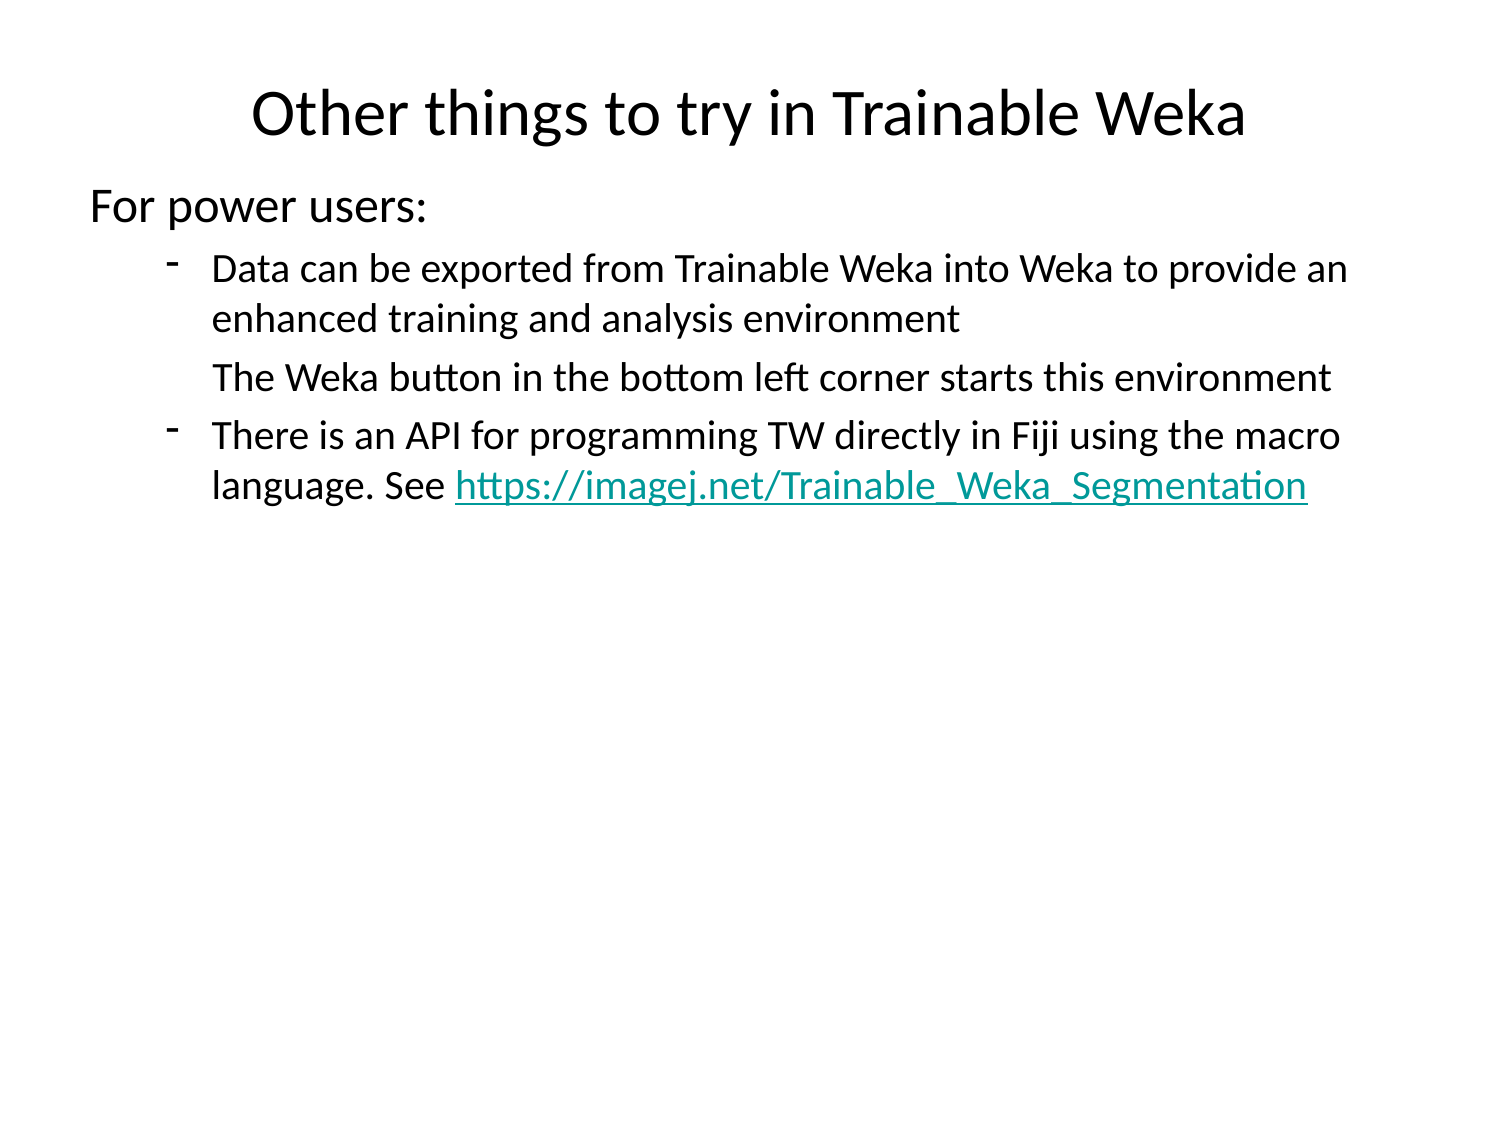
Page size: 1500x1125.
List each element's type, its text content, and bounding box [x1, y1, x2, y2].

text_box Other things to try in Trainable Weka [75, 45, 1425, 165]
text_box For power users: Data can be exported from Trainable Weka into Weka to provide an enhanced training and analysis environment The Weka button in the bottom left corner starts this environment There is an API for programming TW directly in Fiji using the macro language. See https://imagej.net/Trainable_Weka_Segmentation [75, 165, 1425, 985]
